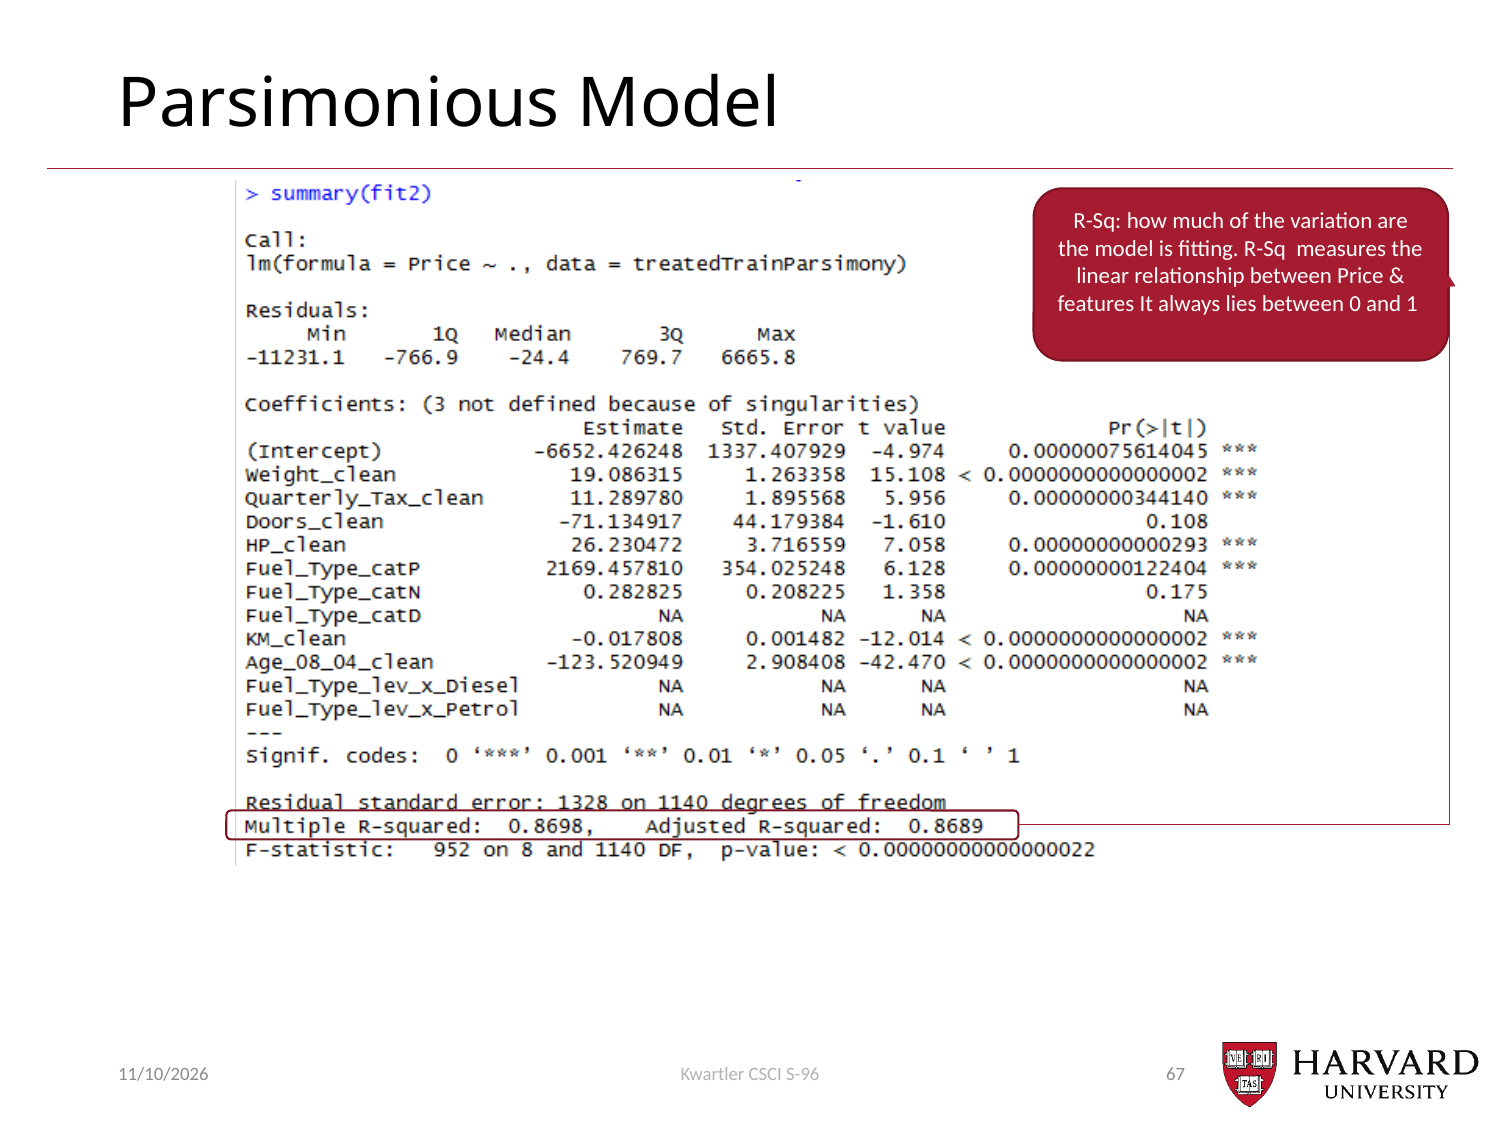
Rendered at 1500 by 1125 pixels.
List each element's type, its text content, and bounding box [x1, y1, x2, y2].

picture [235, 180, 1265, 866]
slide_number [103, 1042, 441, 1103]
footer Kwartler CSCI S-96 [496, 1042, 1004, 1103]
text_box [1018, 274, 1449, 825]
title Parsimonious Model [103, 59, 1397, 157]
slide_number 67 [1059, 1042, 1200, 1103]
text_box R-Sq: how much of the variation are the model is fitting. R-Sq measures the linear relationship between Price & features It always lies between 0 and 1 [1265, 187, 1450, 275]
picture [1200, 1024, 1500, 1125]
text_box [225, 809, 235, 841]
